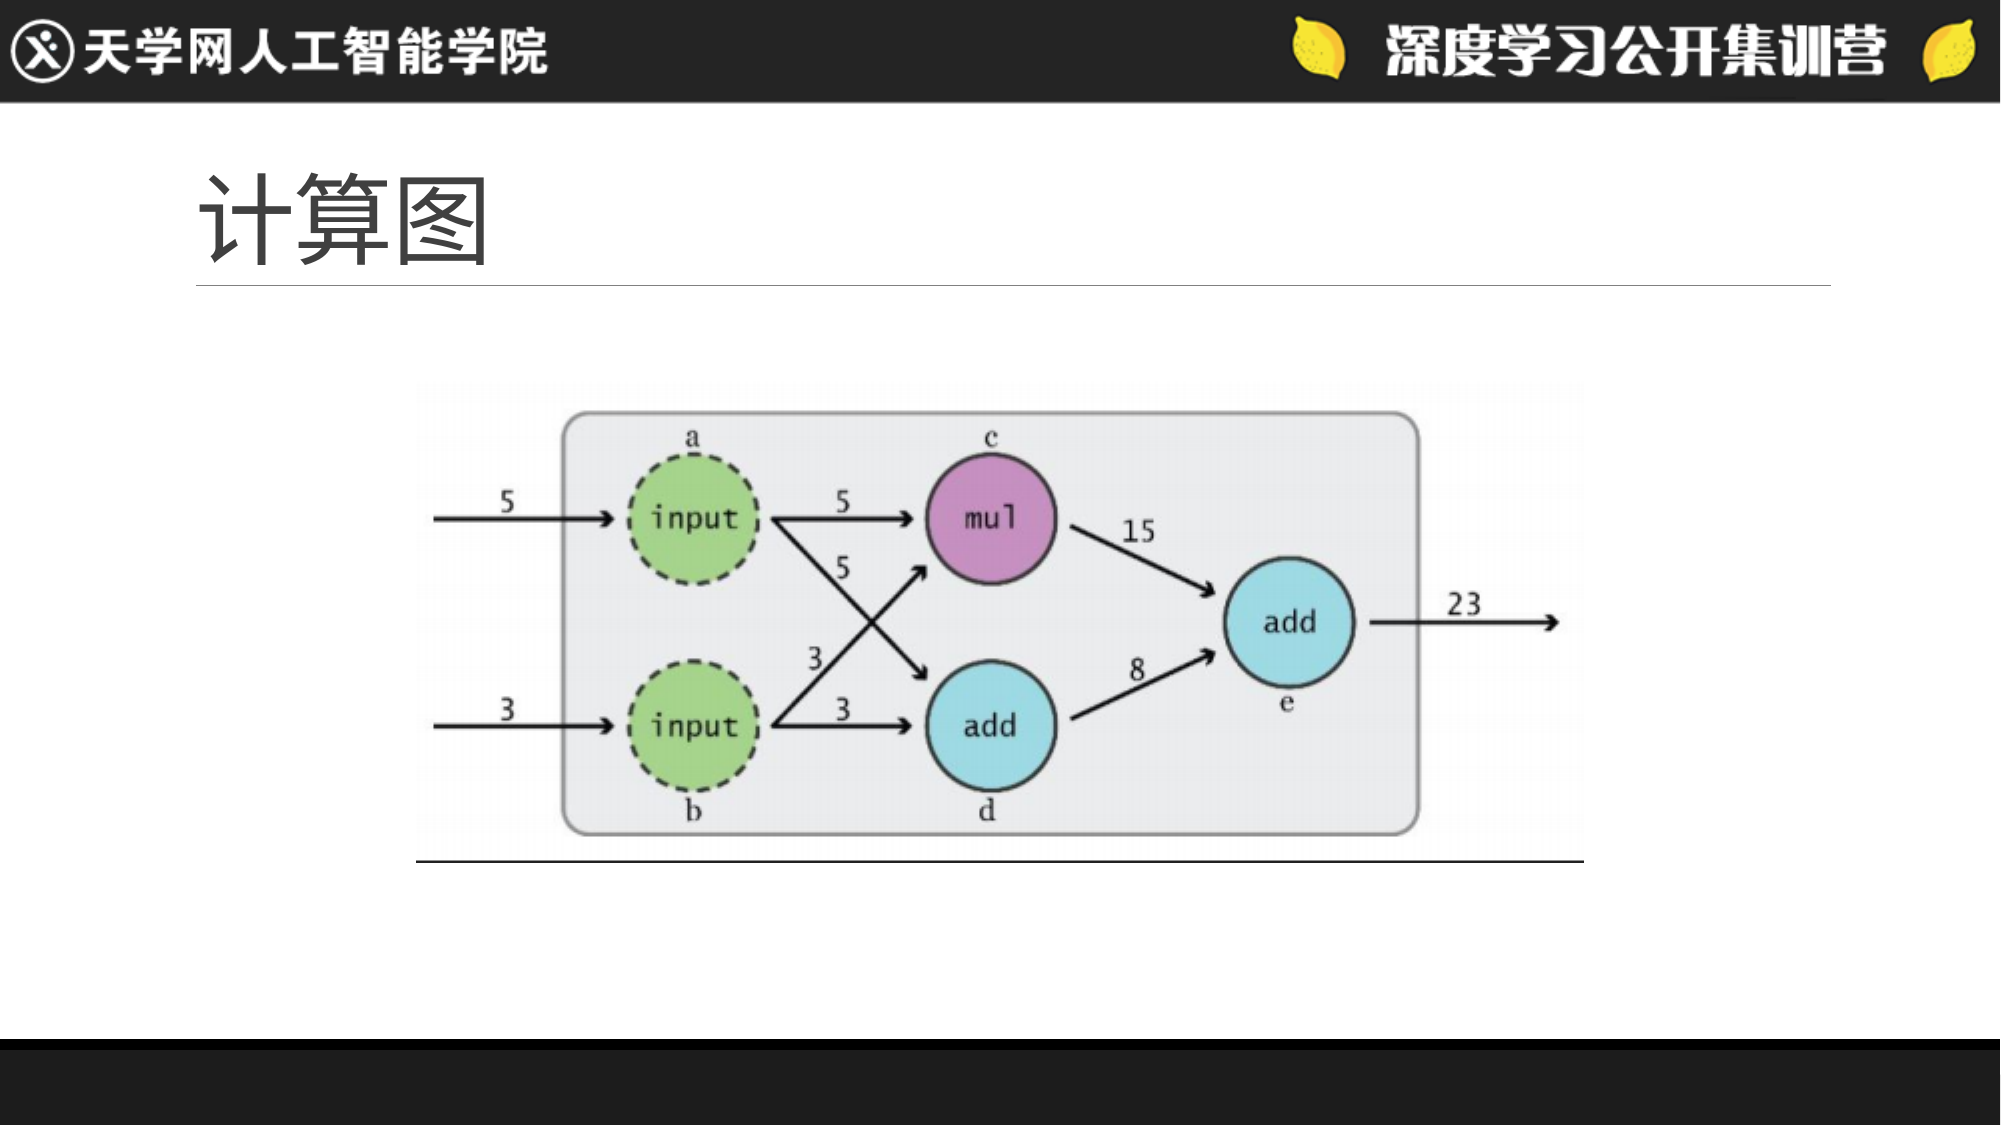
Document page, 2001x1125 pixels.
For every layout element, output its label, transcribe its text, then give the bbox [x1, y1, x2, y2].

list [415, 380, 1584, 864]
picture [0, 0, 2001, 1125]
title 计算图 [180, 47, 1830, 285]
